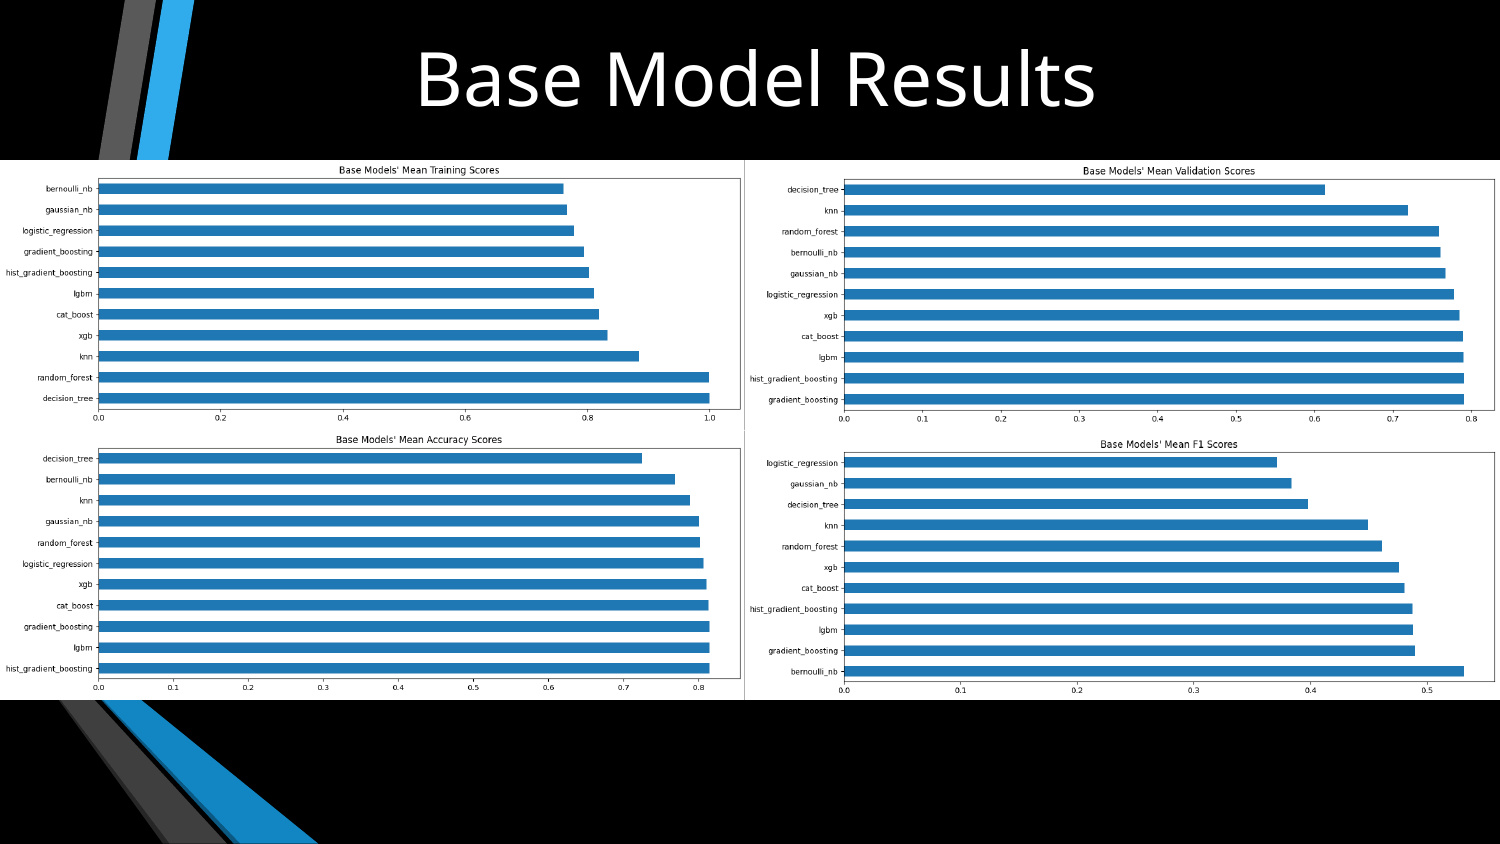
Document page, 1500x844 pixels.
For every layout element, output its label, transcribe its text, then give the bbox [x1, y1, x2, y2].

picture [0, 160, 1500, 702]
title Base Model Results [125, 16, 1387, 158]
